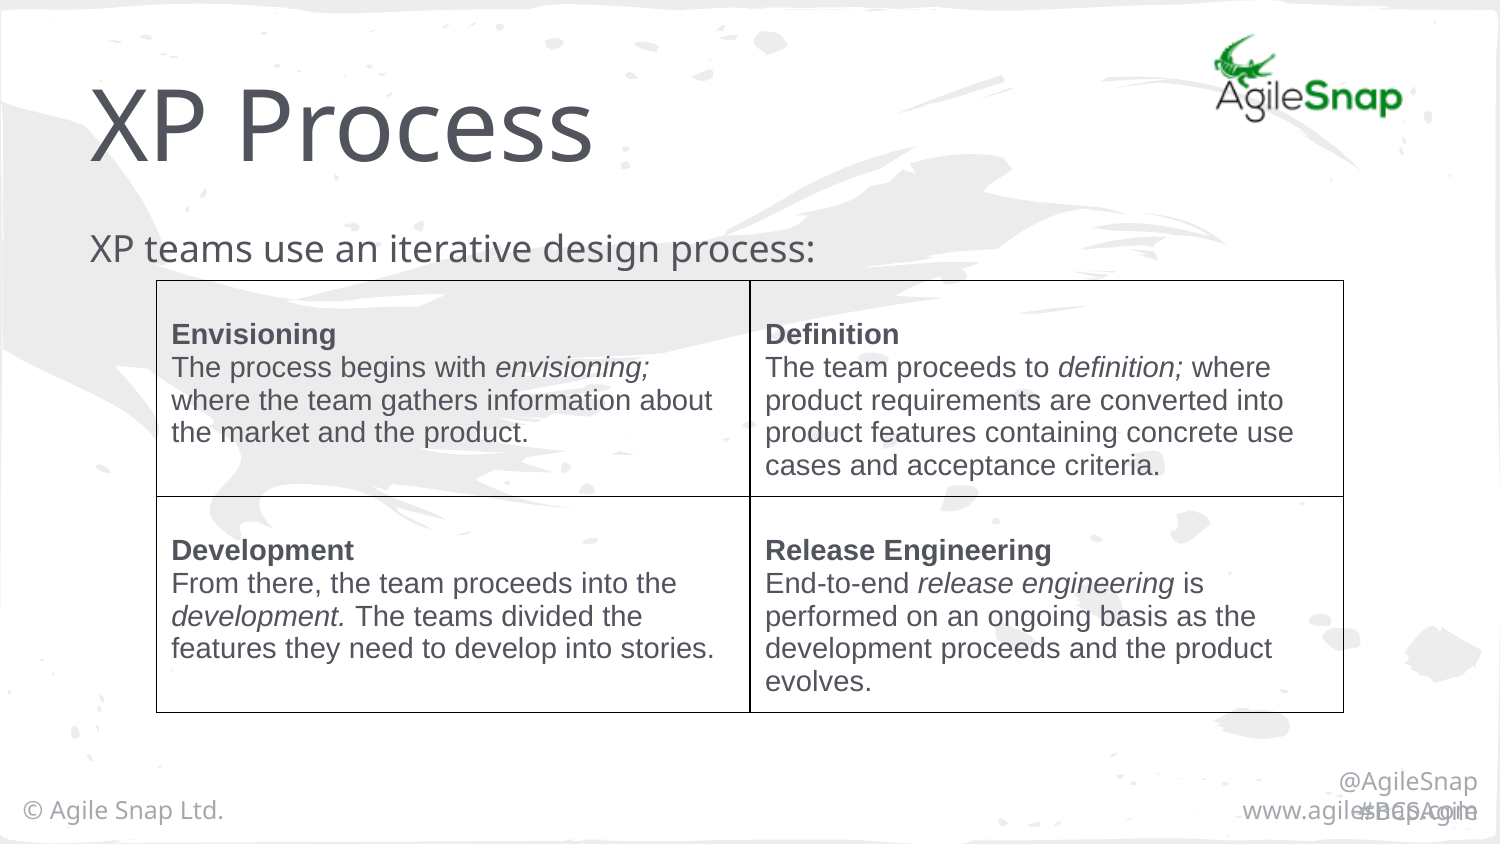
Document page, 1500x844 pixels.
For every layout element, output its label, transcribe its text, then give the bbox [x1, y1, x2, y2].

table_header Envisioning The process begins with envisioning; where the team gathers information about the market and the product. [157, 281, 749, 496]
title XP Process [75, 25, 1425, 197]
table_cell Release Engineering End-to-end release engineering is performed on an ongoing basis as the development proceeds and the product evolves. [751, 497, 1343, 712]
table_cell Development From there, the team proceeds into the development. The teams divided the features they need to develop into stories. [157, 497, 749, 712]
table_header Definition The team proceeds to definition; where product requirements are converted into product features containing concrete use cases and acceptance criteria. [751, 281, 1343, 496]
text_box XP teams use an iterative design process: [74, 209, 1425, 806]
